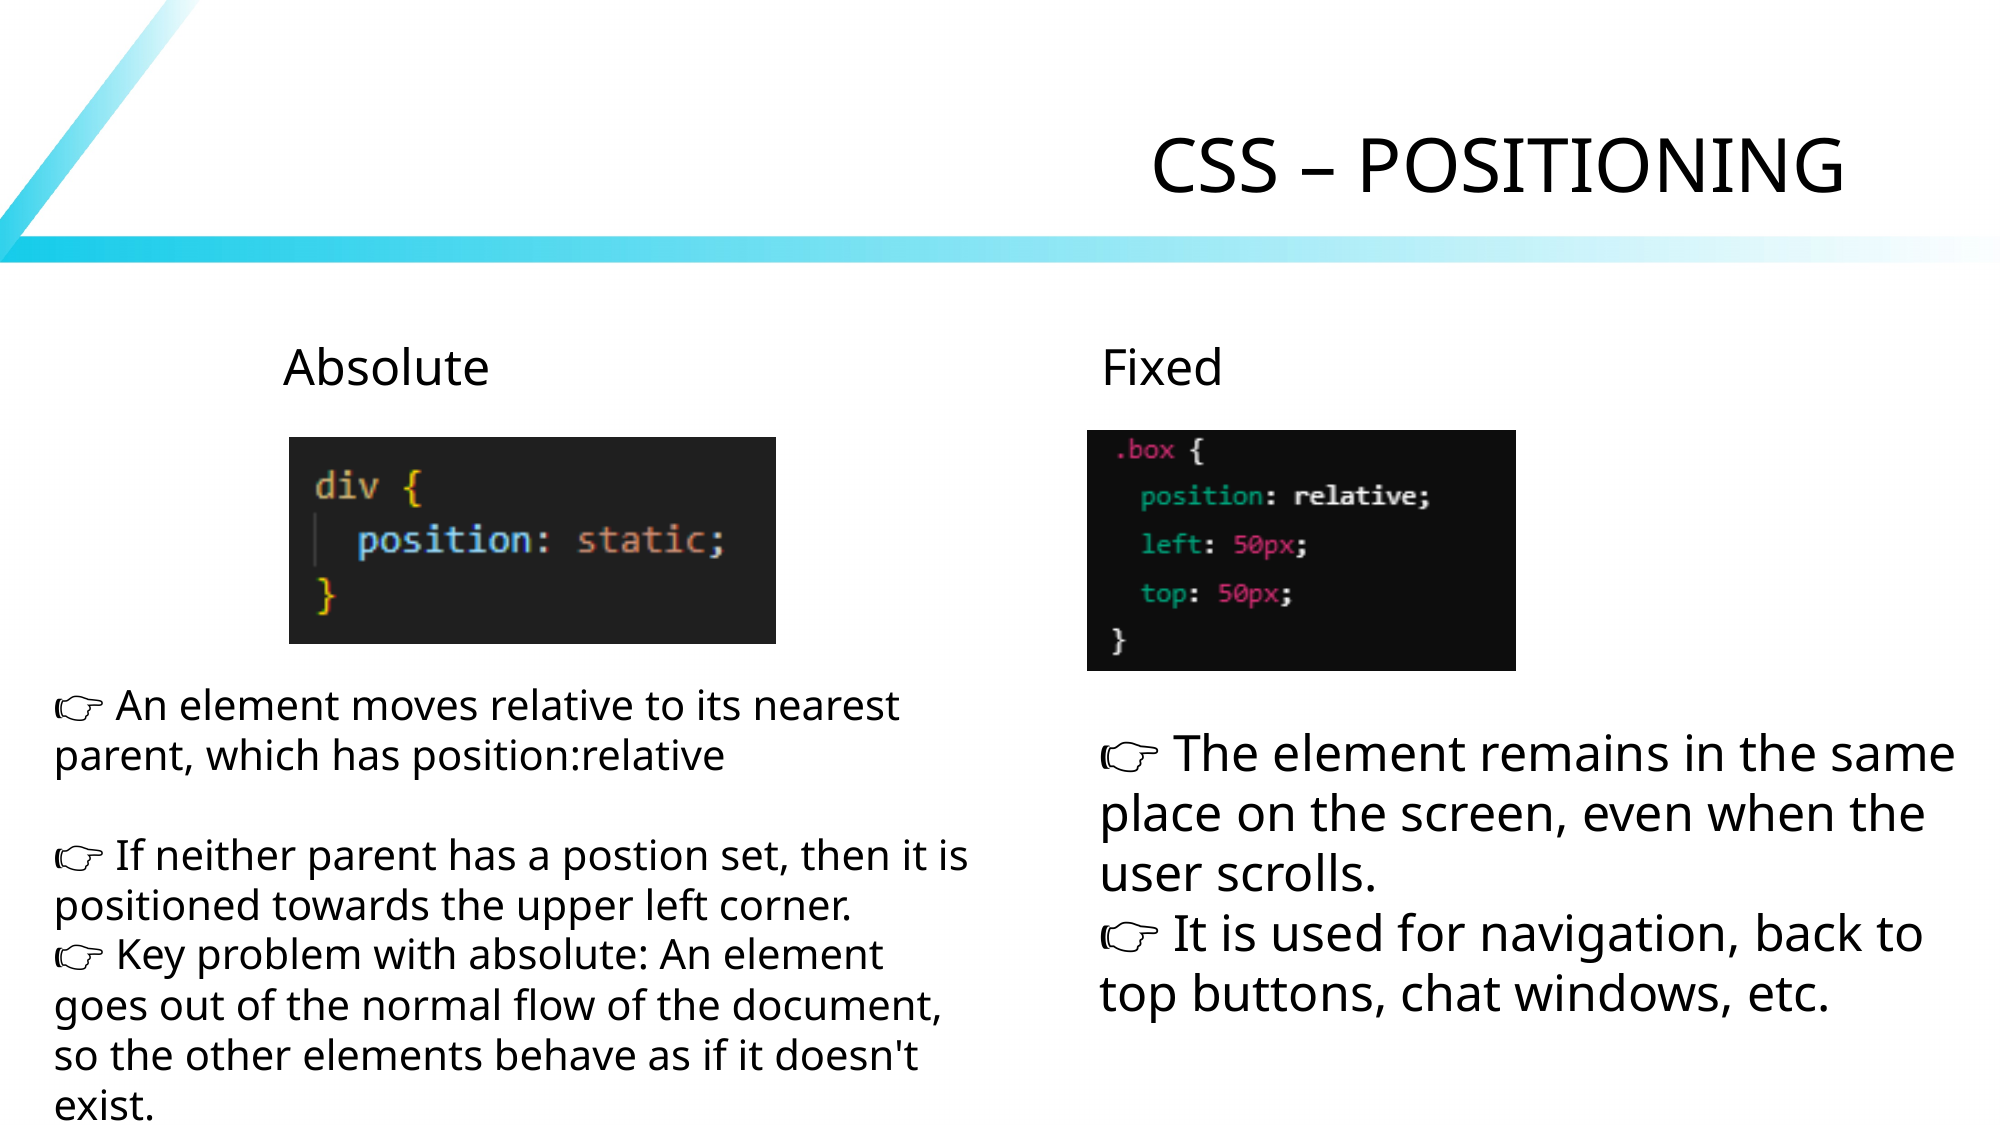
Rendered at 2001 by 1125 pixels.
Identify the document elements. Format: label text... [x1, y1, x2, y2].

text_box Absolute [268, 327, 506, 403]
text_box Fixed [1086, 327, 1240, 403]
picture [0, 0, 2000, 1125]
text_box 👉 An element moves relative to its nearest parent, which has position:relative 👉 If neither parent has a postion set, then it is positioned towards the upper left corner. 👉 Key problem with absolute: An element goes out of the normal flow of the document, so the other elements behave as if it doesn't exist. [39, 670, 1000, 1125]
text_box 👉 The element remains in the same place on the screen, even when the user scrolls. 👉 It is used for navigation, back to top buttons, chat windows, etc. [1084, 713, 1978, 1029]
title CSS – POSITIONING [137, 59, 1863, 278]
